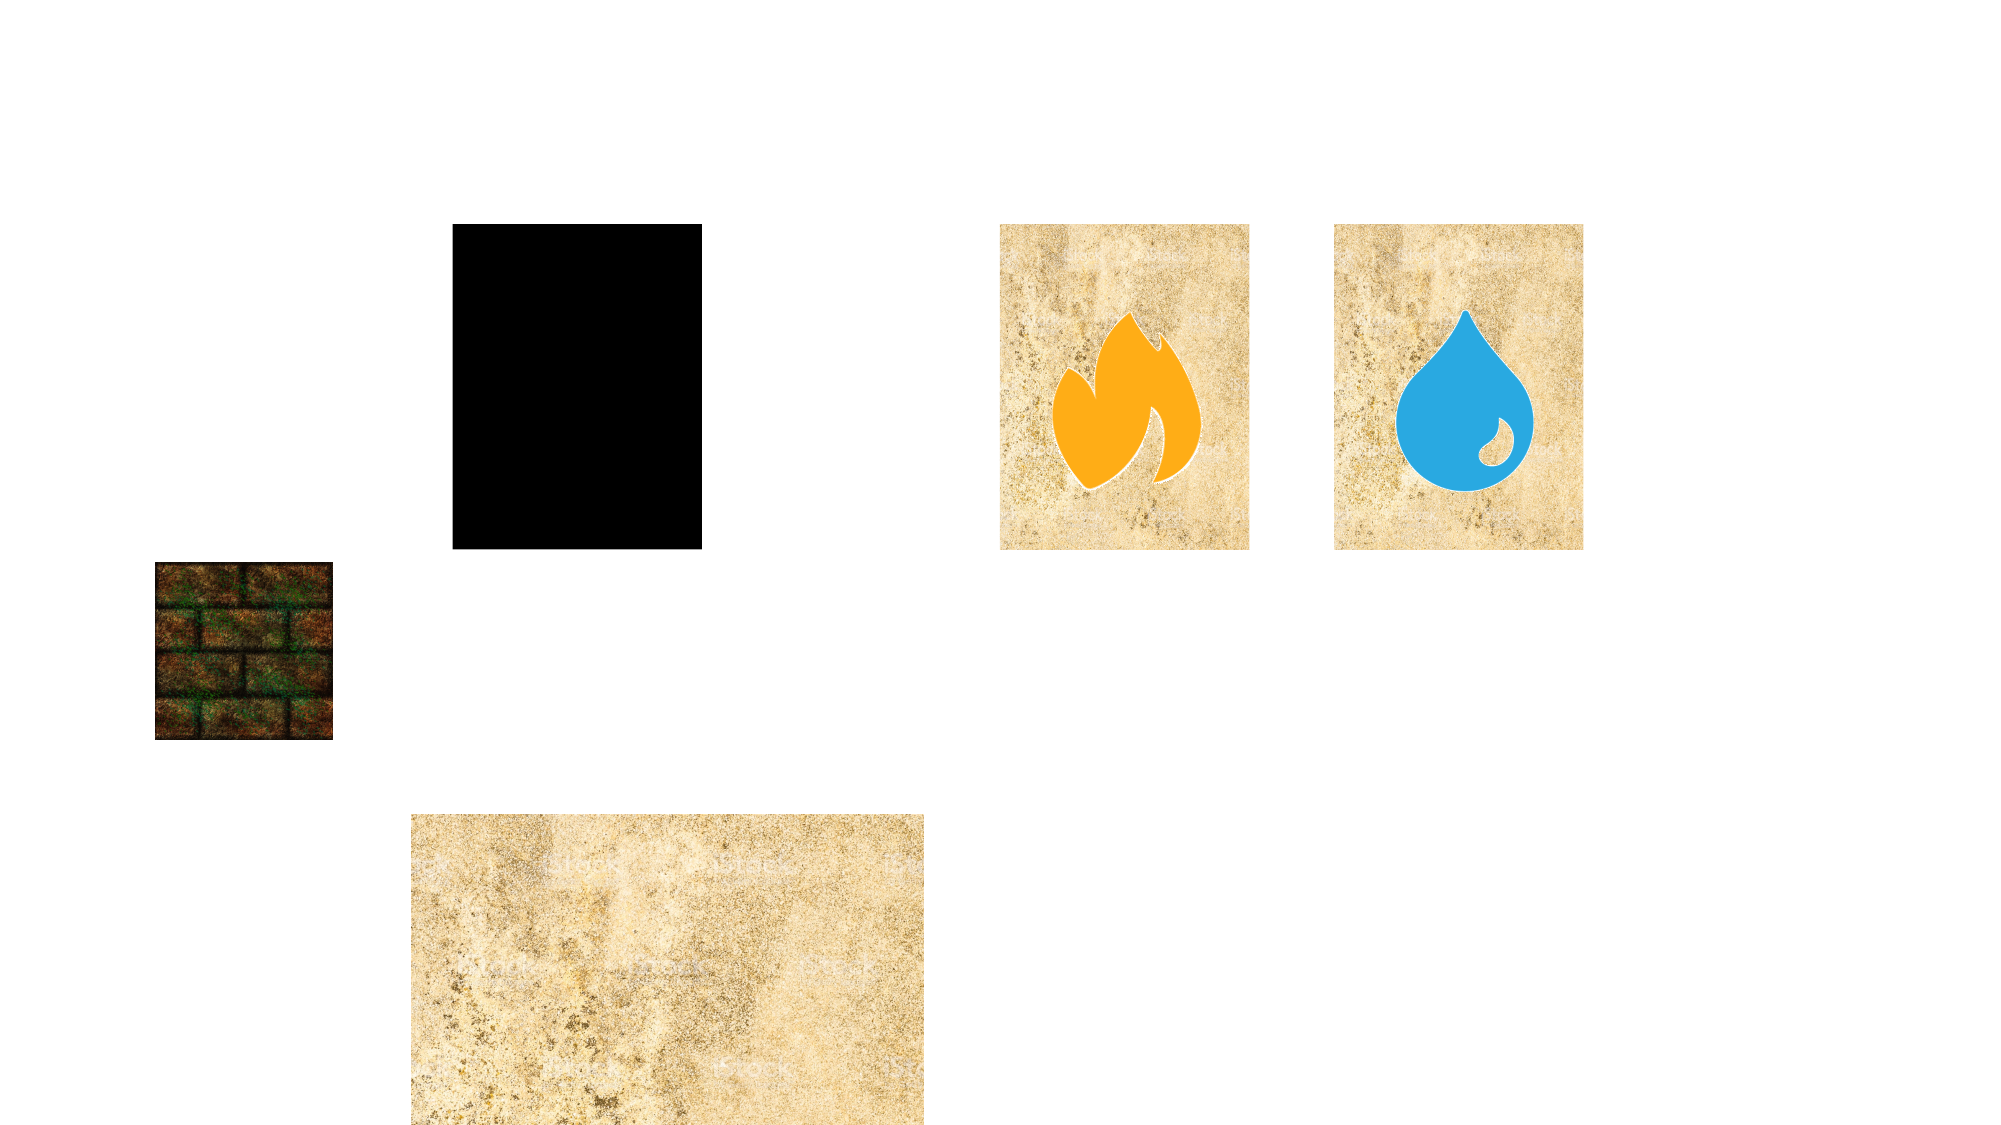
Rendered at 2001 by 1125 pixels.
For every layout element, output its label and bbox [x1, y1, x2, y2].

text_box [999, 223, 1250, 550]
picture [1039, 280, 1210, 502]
picture [1370, 280, 1548, 502]
picture [411, 814, 924, 1125]
picture [155, 562, 333, 740]
text_box [452, 223, 703, 550]
text_box [1333, 223, 1584, 550]
